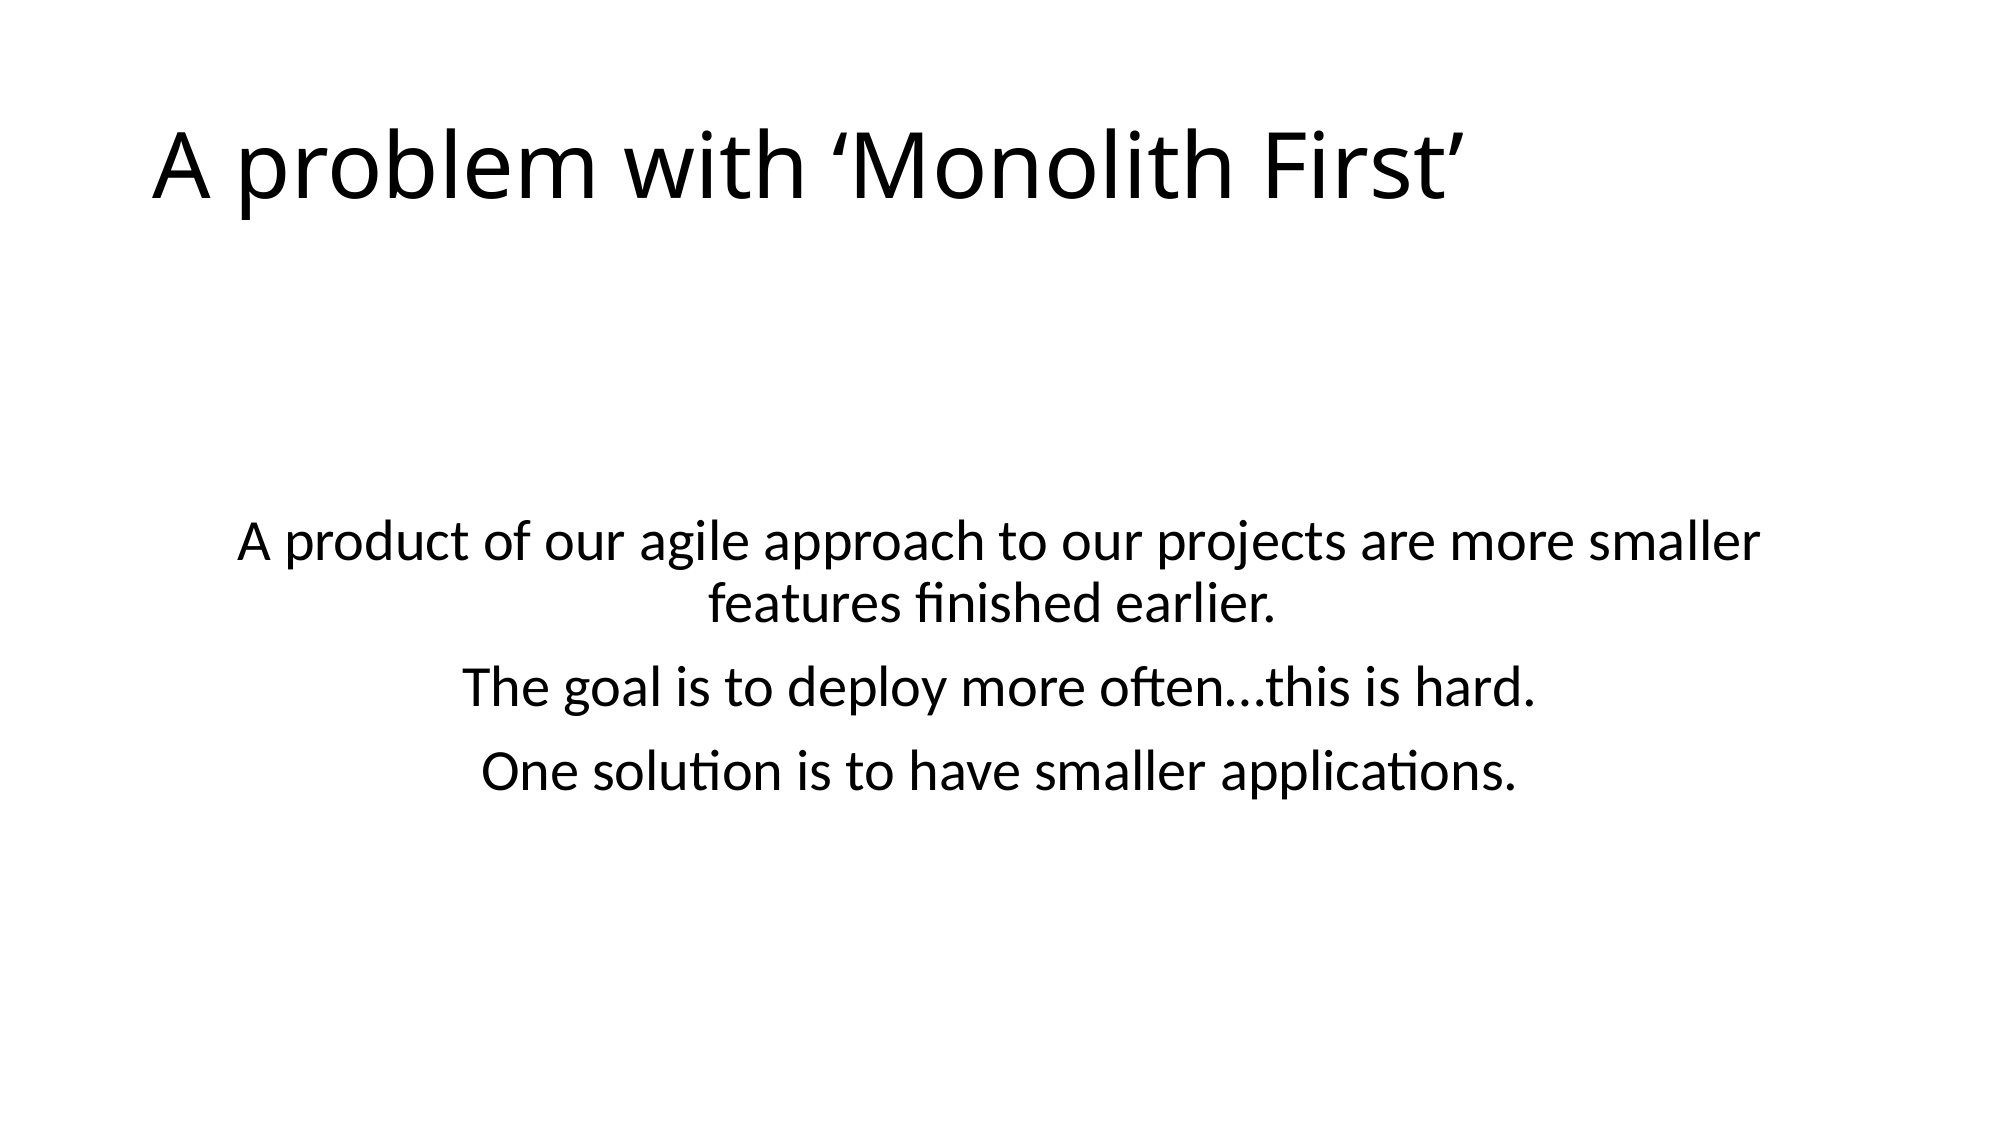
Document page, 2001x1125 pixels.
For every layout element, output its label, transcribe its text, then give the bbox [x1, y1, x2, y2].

list A product of our agile approach to our projects are more smaller features finished earlier. The goal is to deploy more often…this is hard. One solution is to have smaller applications. [137, 299, 1863, 1014]
title A problem with ‘Monolith First’ [137, 59, 1863, 278]
